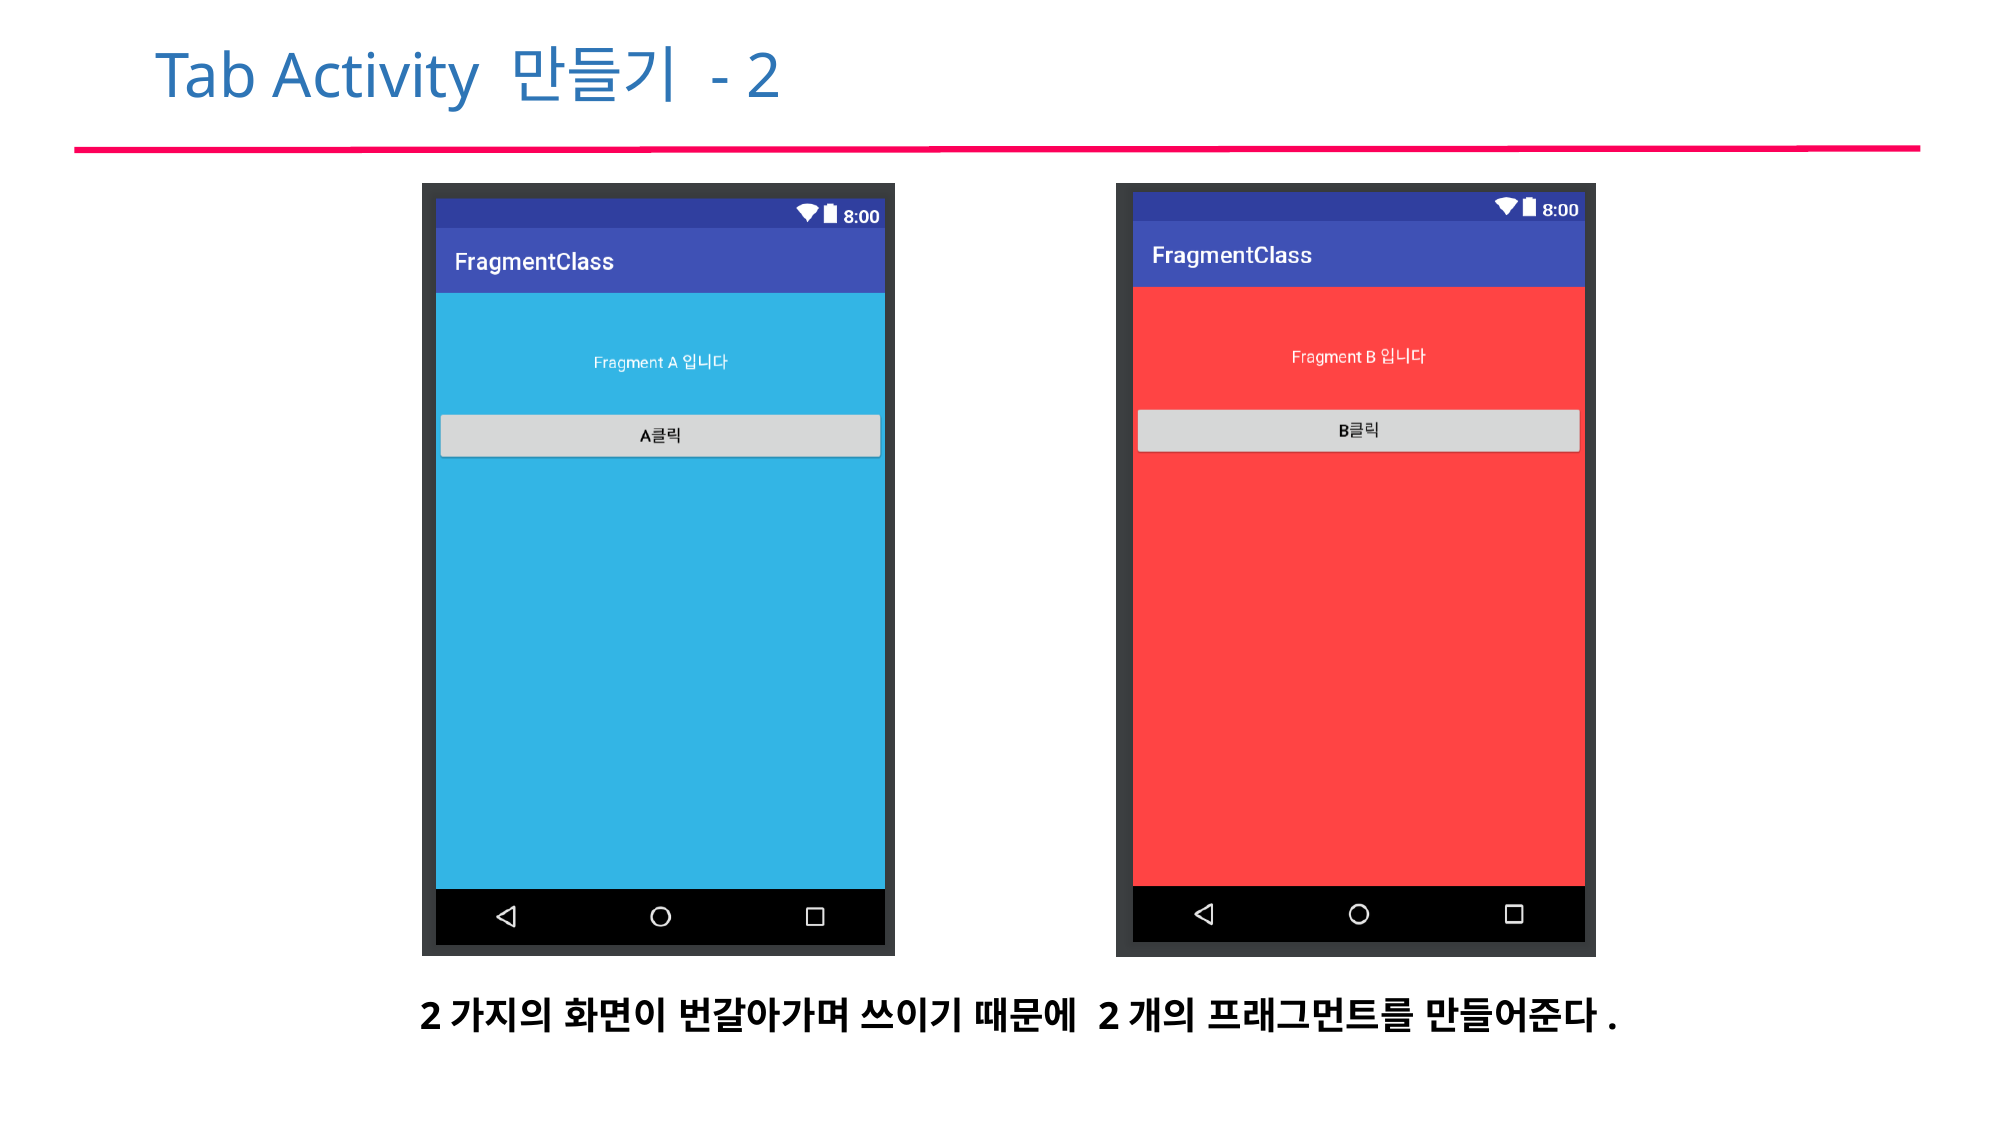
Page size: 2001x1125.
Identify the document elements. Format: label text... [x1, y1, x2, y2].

picture [1116, 183, 1596, 957]
text_box 2가지의 화면이 번갈아가며 쓰이기 때문에 2개의 프래그먼트를 만들어준다. [267, 984, 1770, 1045]
text_box Tab Activity 만들기 - 2 [140, 28, 1487, 118]
text_box [77, 0, 1923, 151]
picture [422, 183, 895, 956]
